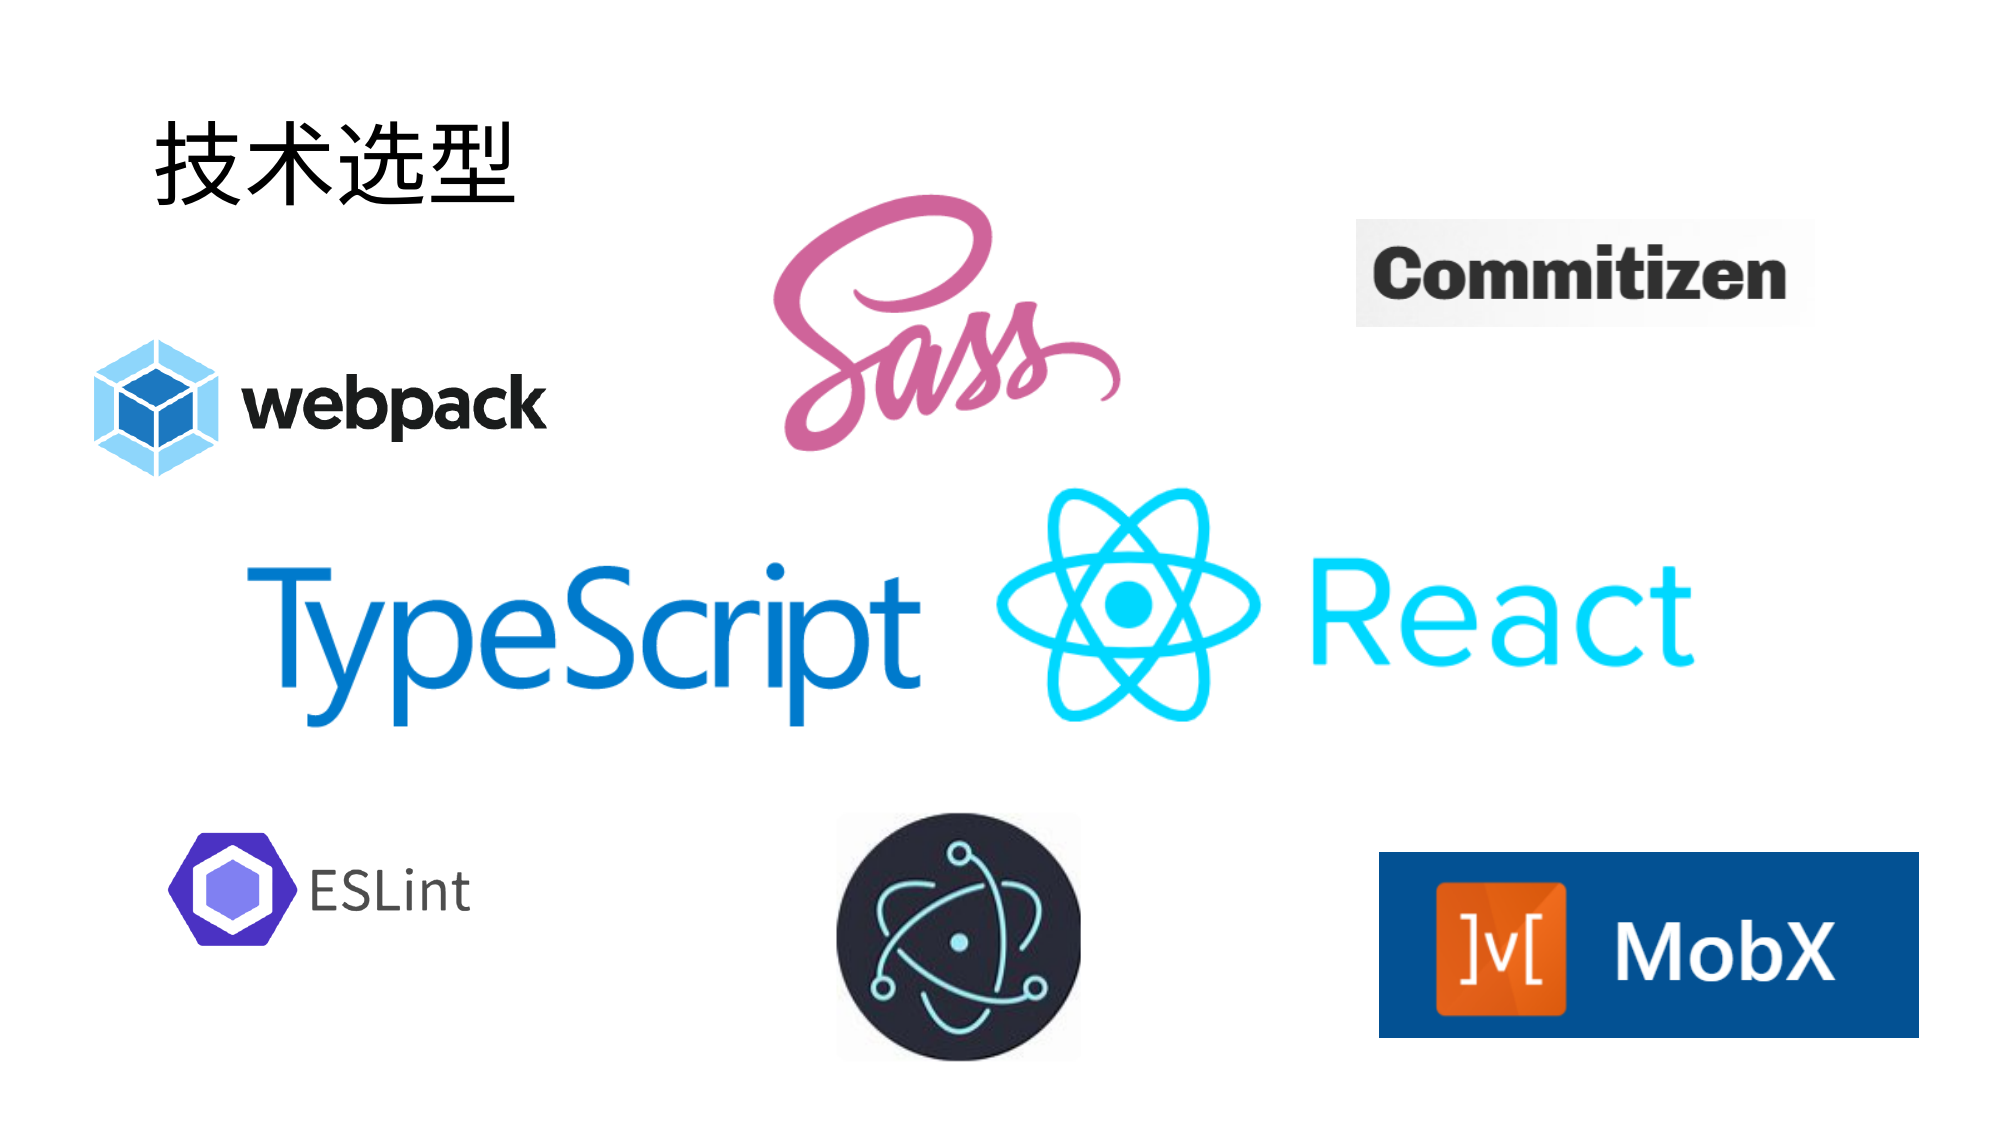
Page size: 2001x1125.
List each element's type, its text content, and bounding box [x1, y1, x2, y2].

picture [1356, 219, 1815, 327]
picture [77, 314, 1081, 1065]
picture [157, 814, 477, 956]
picture [1379, 852, 1919, 1038]
picture [698, 190, 1747, 770]
title 技术选型 [137, 59, 1863, 278]
